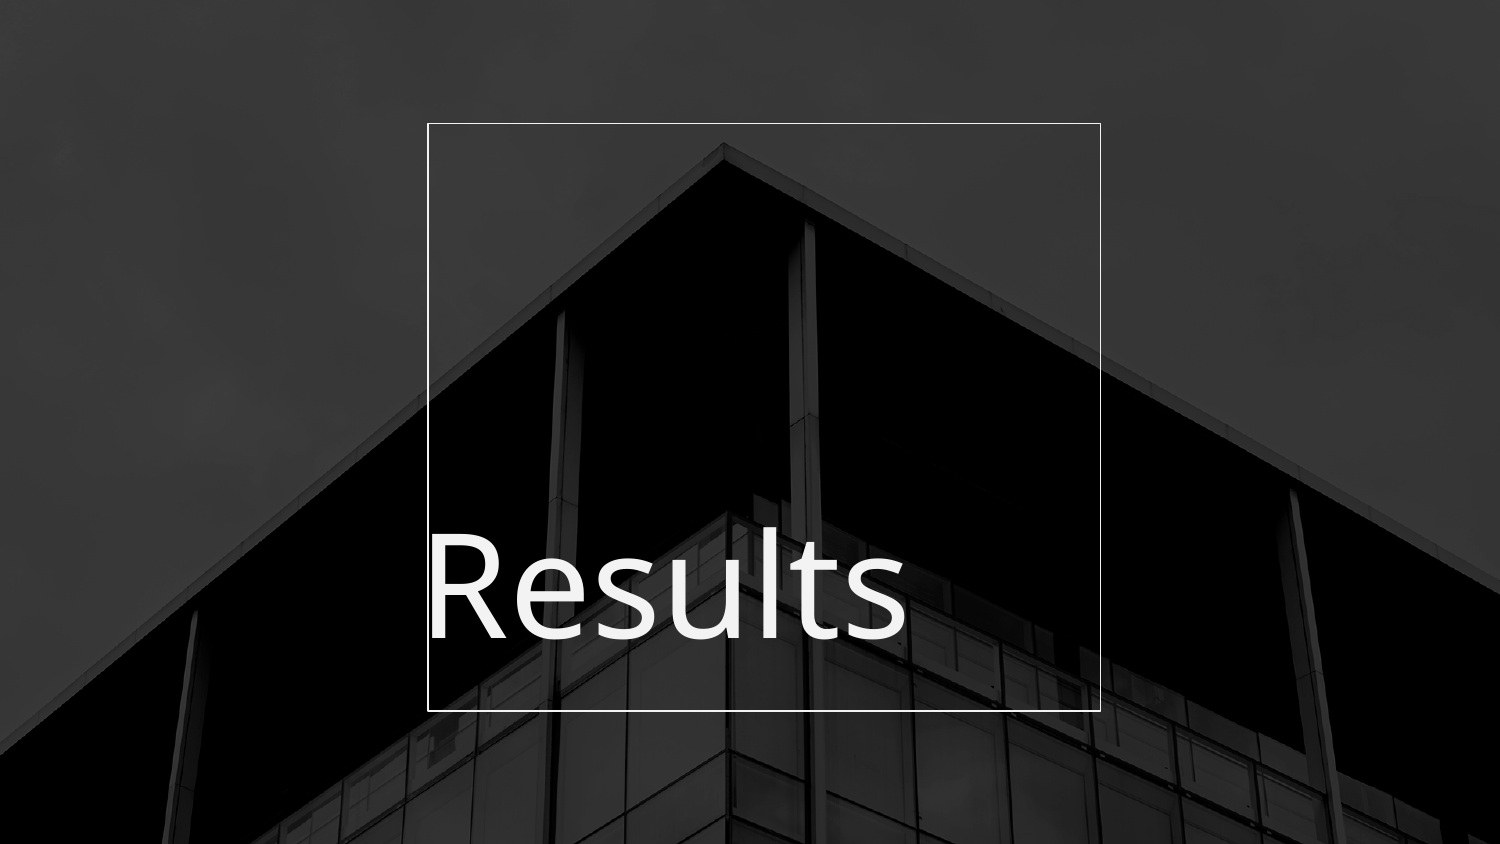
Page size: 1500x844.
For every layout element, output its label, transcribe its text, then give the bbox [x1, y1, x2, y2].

title Results [403, 213, 1125, 684]
picture [0, 0, 1500, 844]
